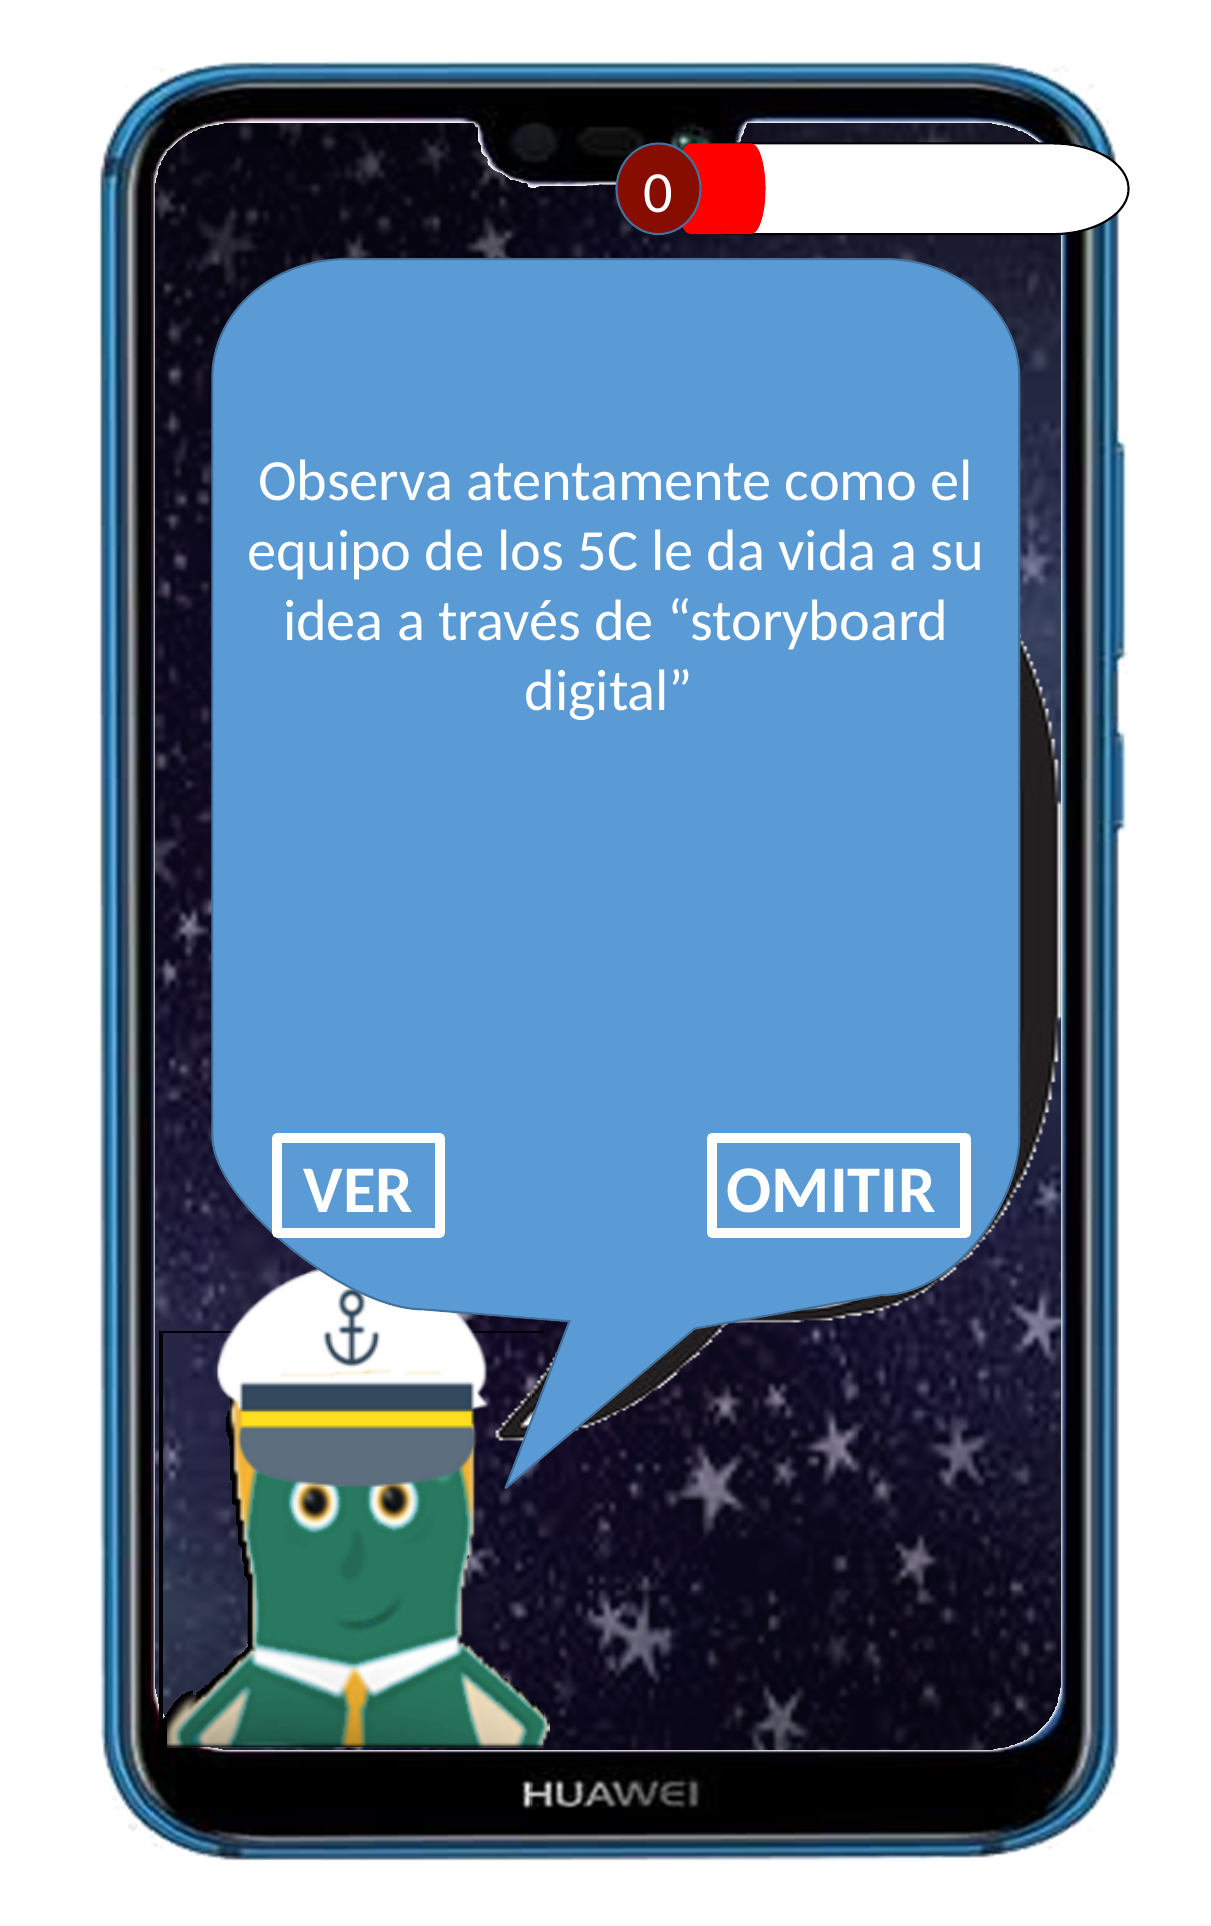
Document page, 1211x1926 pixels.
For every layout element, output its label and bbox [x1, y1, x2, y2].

picture [98, 58, 1128, 1861]
text_box [616, 143, 1129, 235]
